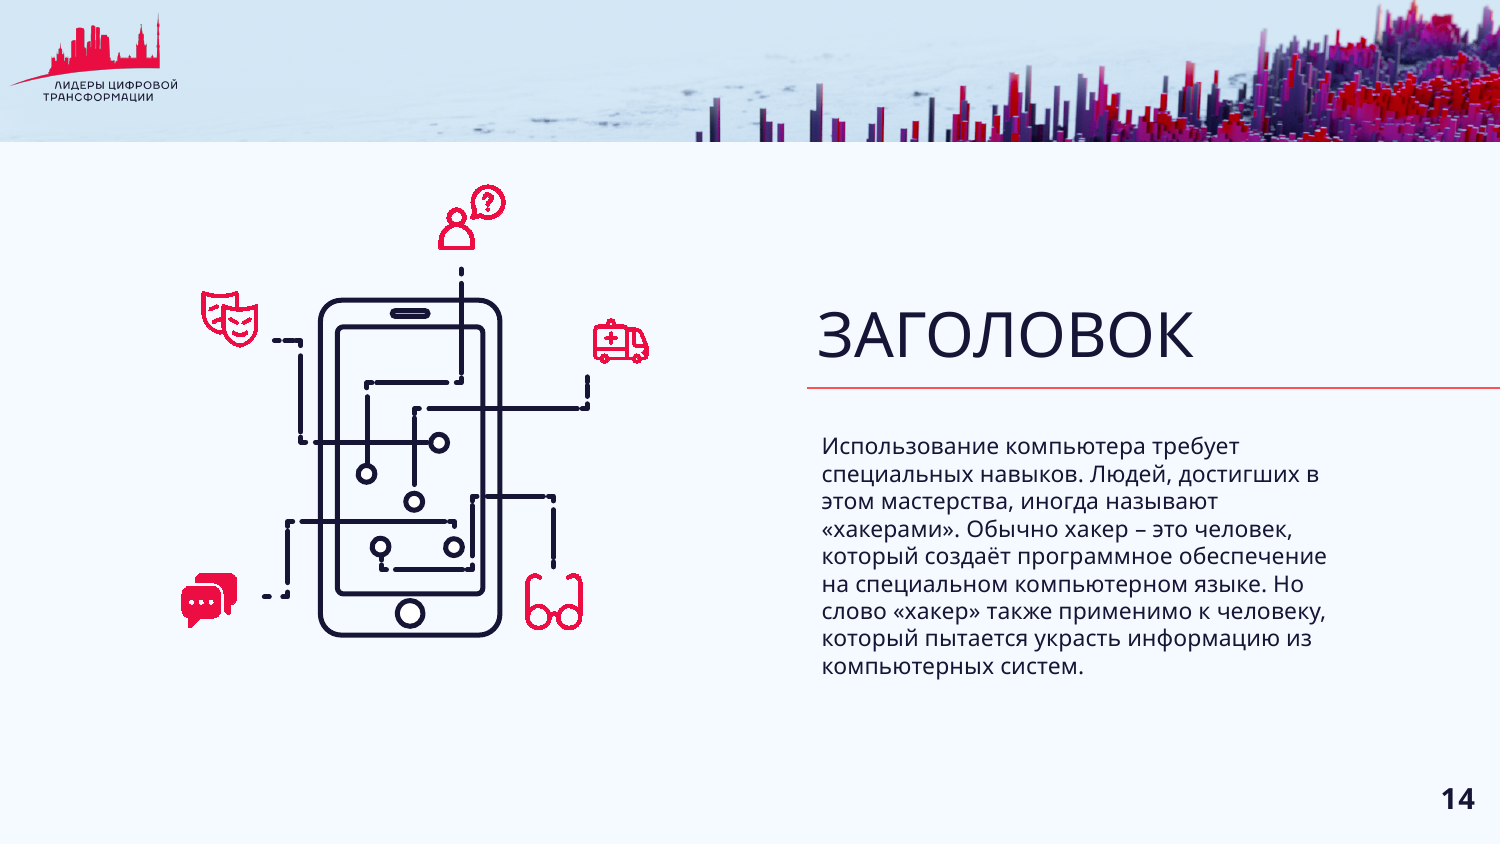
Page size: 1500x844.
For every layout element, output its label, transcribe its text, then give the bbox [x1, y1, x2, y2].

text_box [438, 184, 506, 251]
title ЗАГОЛОВОК [802, 285, 1382, 385]
picture [0, 0, 1500, 844]
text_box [201, 291, 259, 348]
text_box [372, 538, 389, 556]
text_box [430, 434, 448, 452]
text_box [181, 572, 238, 629]
text_box [405, 493, 423, 511]
text_box [337, 326, 483, 594]
text_box 14 [1434, 780, 1485, 821]
text_box [392, 310, 428, 317]
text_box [593, 317, 649, 364]
text_box [445, 538, 463, 556]
text_box [358, 465, 375, 483]
text_box [525, 573, 583, 630]
subtitle Использование компьютера требует специальных навыков. Людей, достигших в этом мастерства, иногда называют «хакерами». Обычно хакер – это человек, который создаёт программное обеспечение на специальном компьютерном языке. Но слово «хакер» также применимо к человеку, который пытается украсть информацию из компьютерных систем. [806, 416, 1374, 650]
text_box [397, 600, 423, 627]
